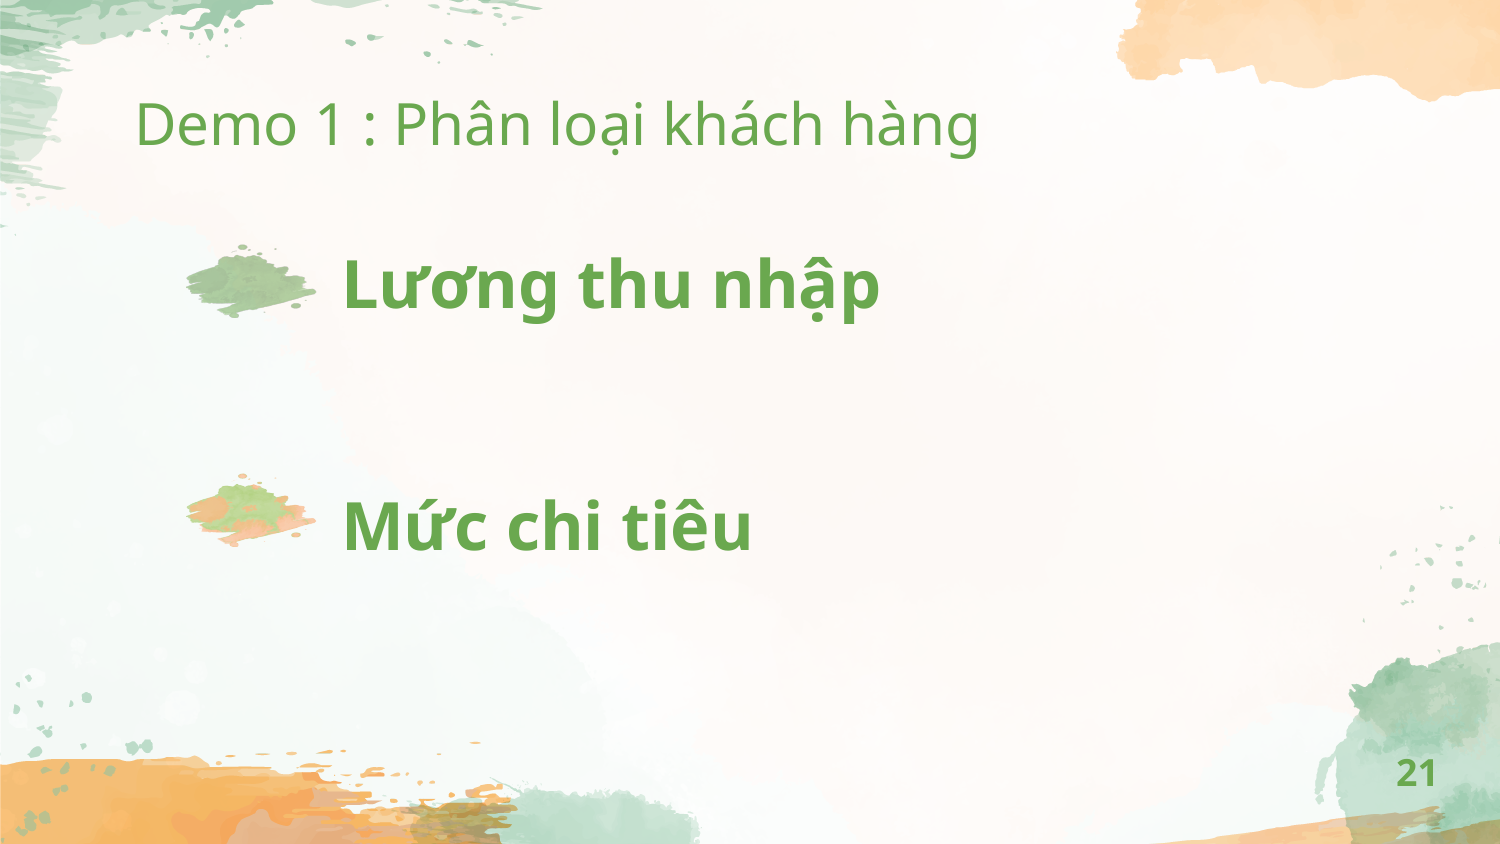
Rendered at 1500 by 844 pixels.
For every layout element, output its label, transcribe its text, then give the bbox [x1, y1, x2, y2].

subtitle Lương thu nhập [326, 226, 946, 292]
subtitle Mức chi tiêu [326, 469, 946, 535]
picture [0, 0, 1500, 844]
text_box 21 [1368, 741, 1468, 802]
title Demo 1 : Phân loại khách hàng [119, 71, 1311, 166]
